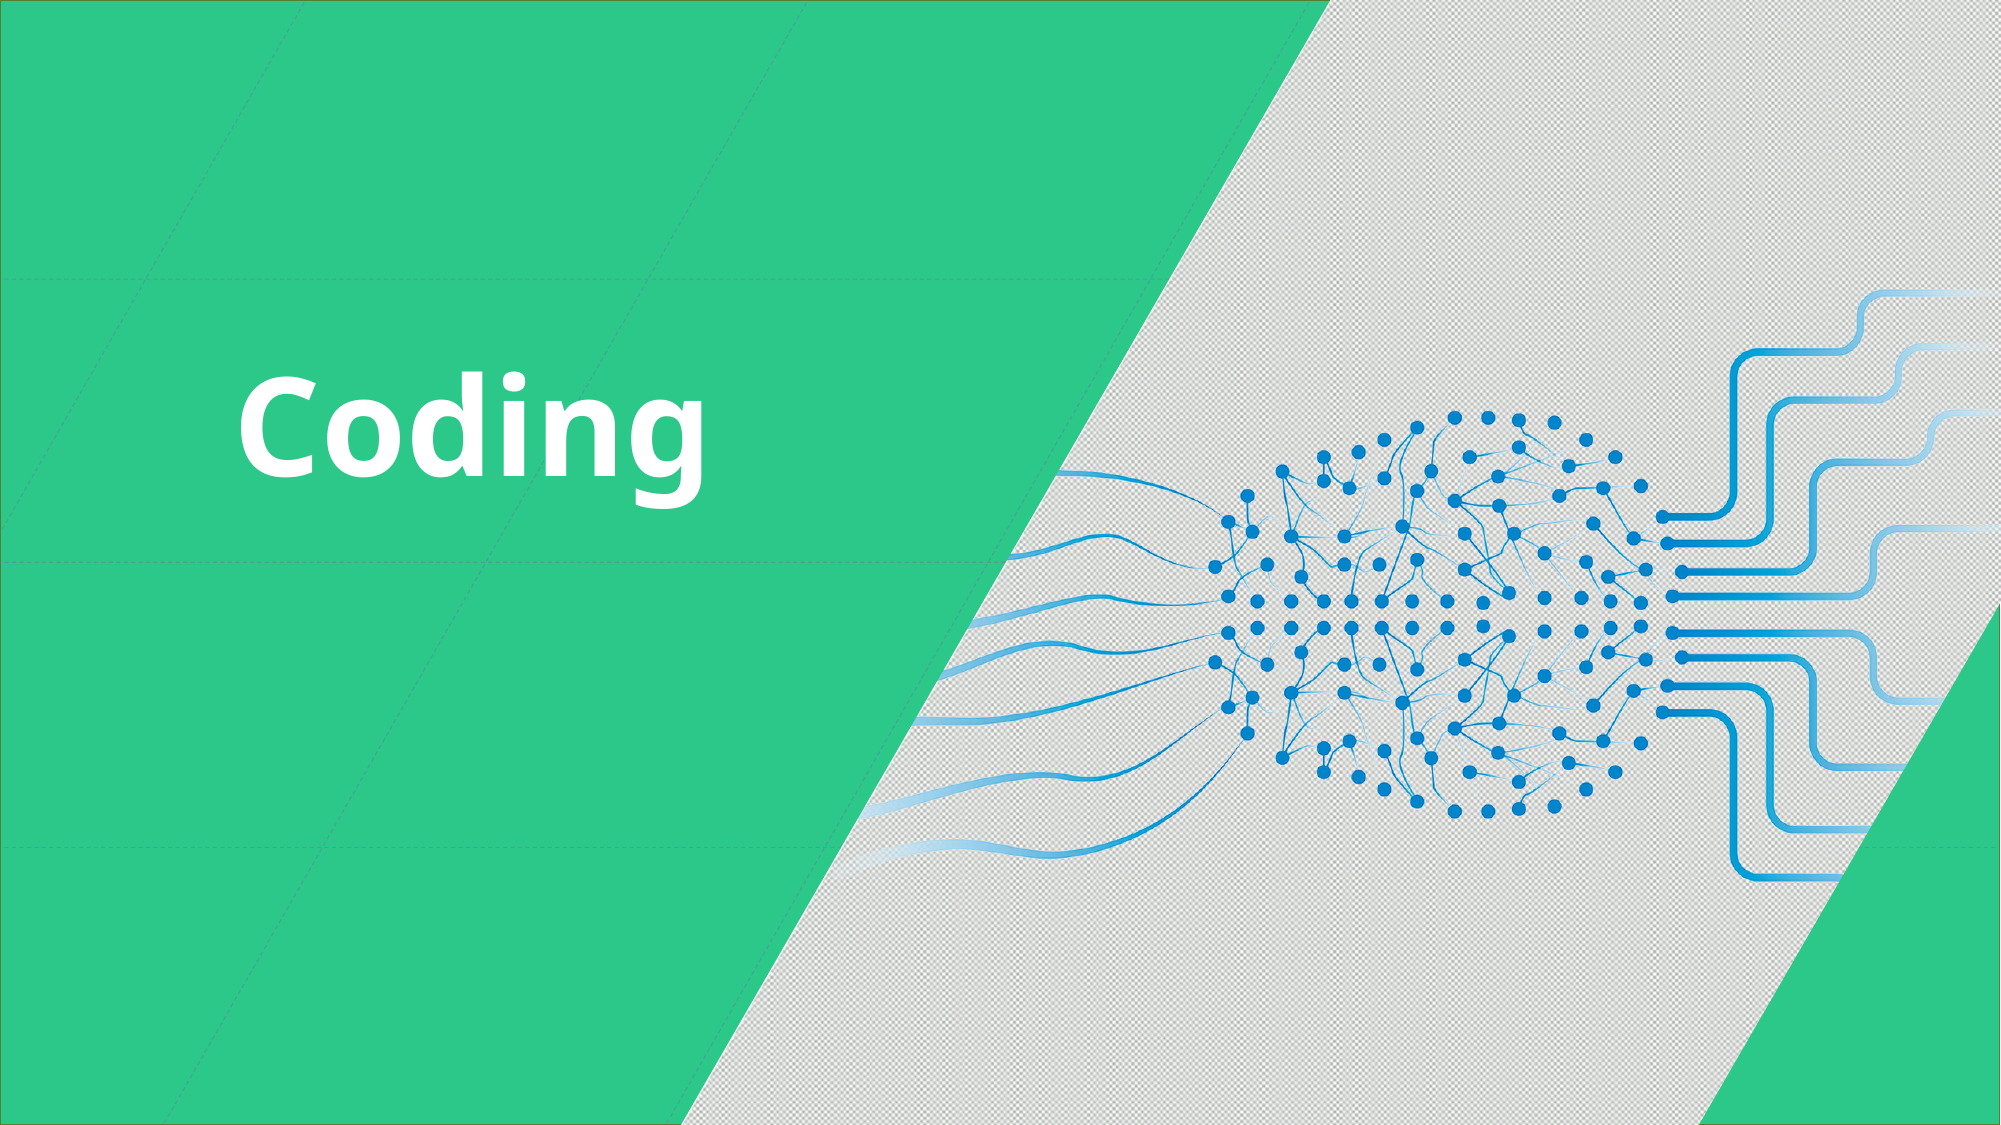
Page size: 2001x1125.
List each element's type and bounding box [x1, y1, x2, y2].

text_box [0, 0, 680, 1125]
picture [680, 0, 2001, 1125]
